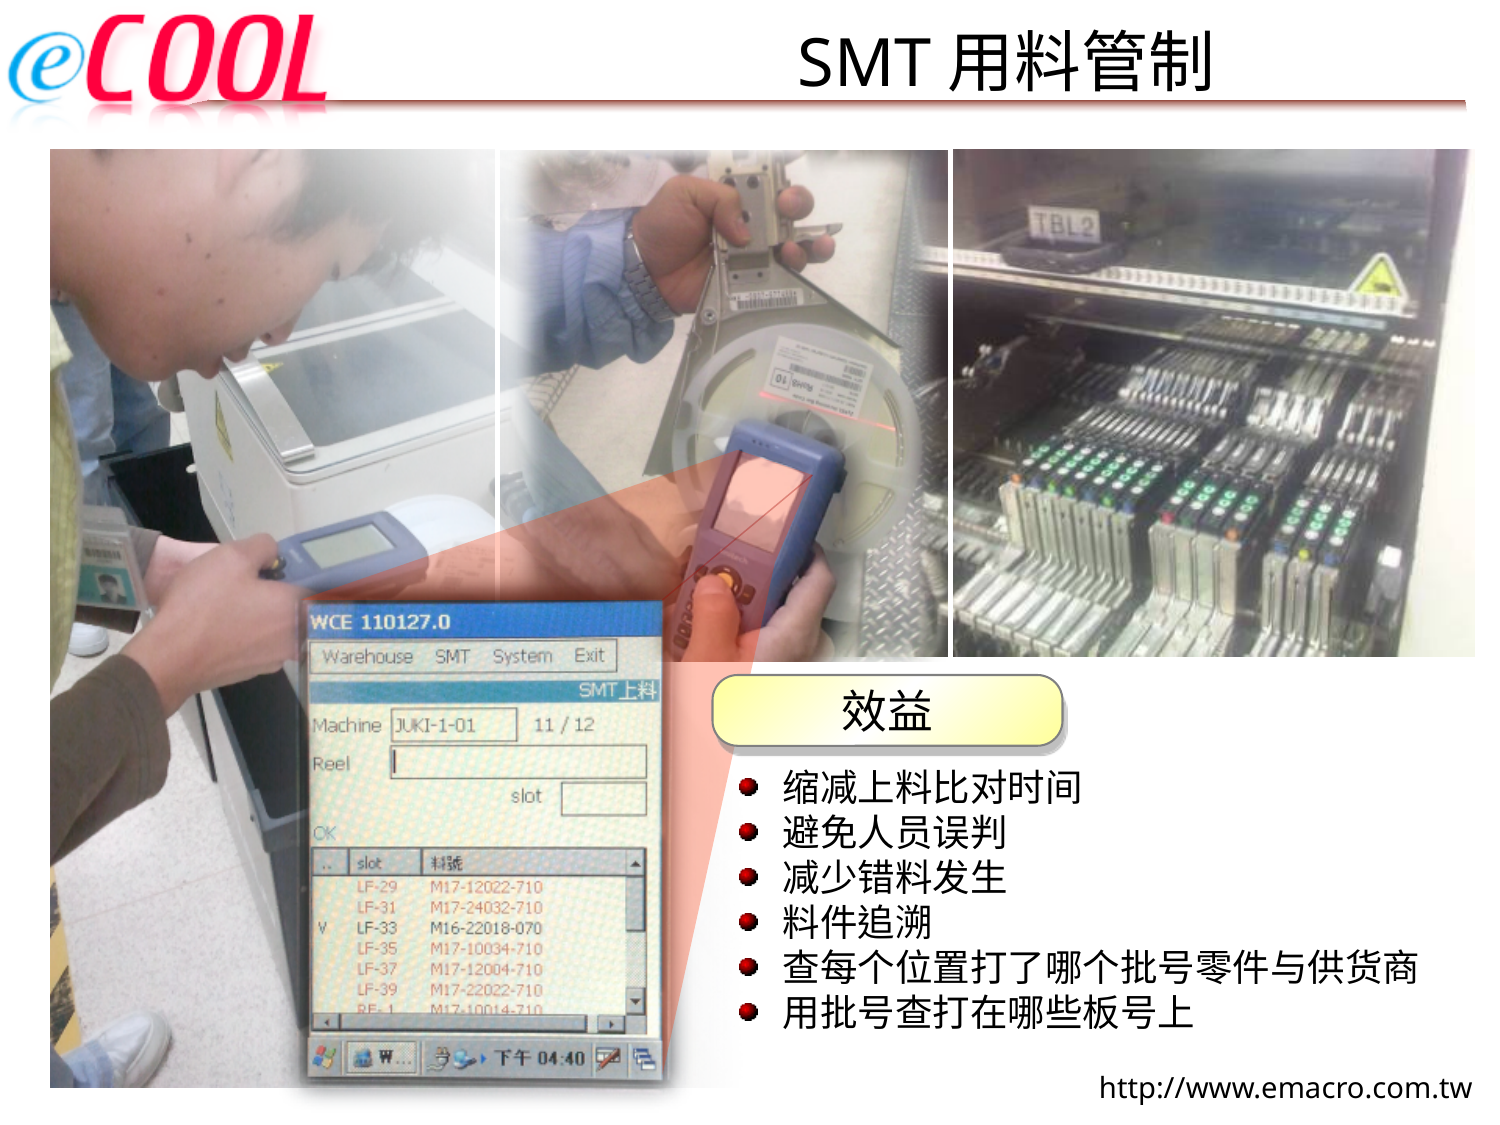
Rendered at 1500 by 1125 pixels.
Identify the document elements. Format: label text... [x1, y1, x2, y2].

picture [49, 149, 1476, 1088]
text_box 效益 [816, 675, 1063, 746]
text_box http://www.emacro.com.tw [937, 1062, 1488, 1113]
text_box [274, 449, 813, 1113]
text_box 缩减上料比对时间 避免人员误判 减少错料发生 料件追溯 查每个位置打了哪个批号零件与供货商 用批号查打在哪些板号上 [816, 756, 1463, 1042]
title SMT用料管制 [562, 12, 1450, 100]
picture [0, 0, 343, 136]
